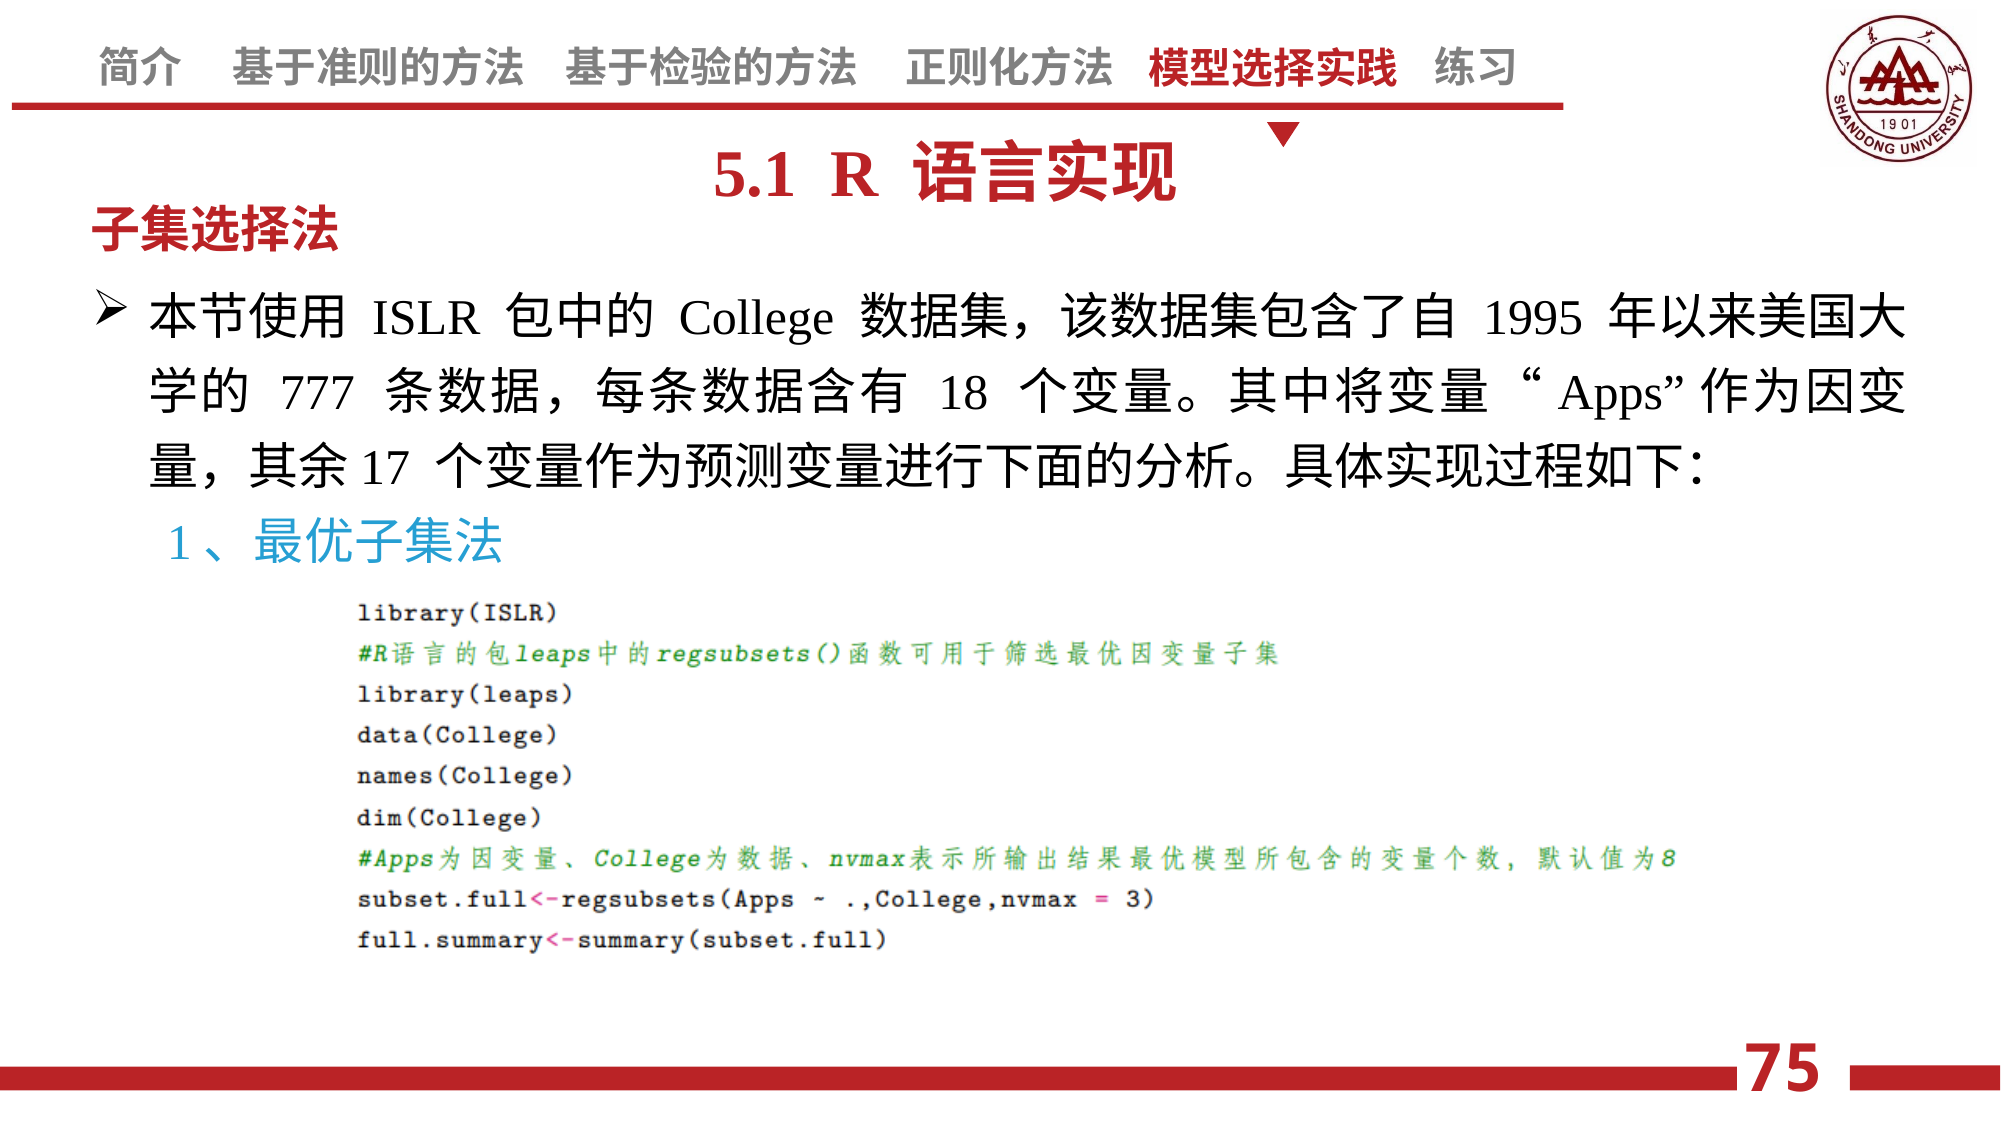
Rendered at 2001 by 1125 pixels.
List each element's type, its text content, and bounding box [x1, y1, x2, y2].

text_box 子集选择法 [75, 189, 1078, 265]
text_box 5.1 R 语言实现 [685, 122, 1689, 218]
picture [1820, 9, 1977, 167]
text_box 本节使用 ISLR 包中的 College 数据集，该数据集包含了自 1995 年以来美国大学的 777 条数据，每条数据含有 18 个变量。其中将变量“Apps”作为因变量，其余17 个变量作为预测变量进行下面的分析。具体实现过程如下： 1、最优子集法 [77, 261, 1923, 652]
picture [350, 591, 1689, 955]
